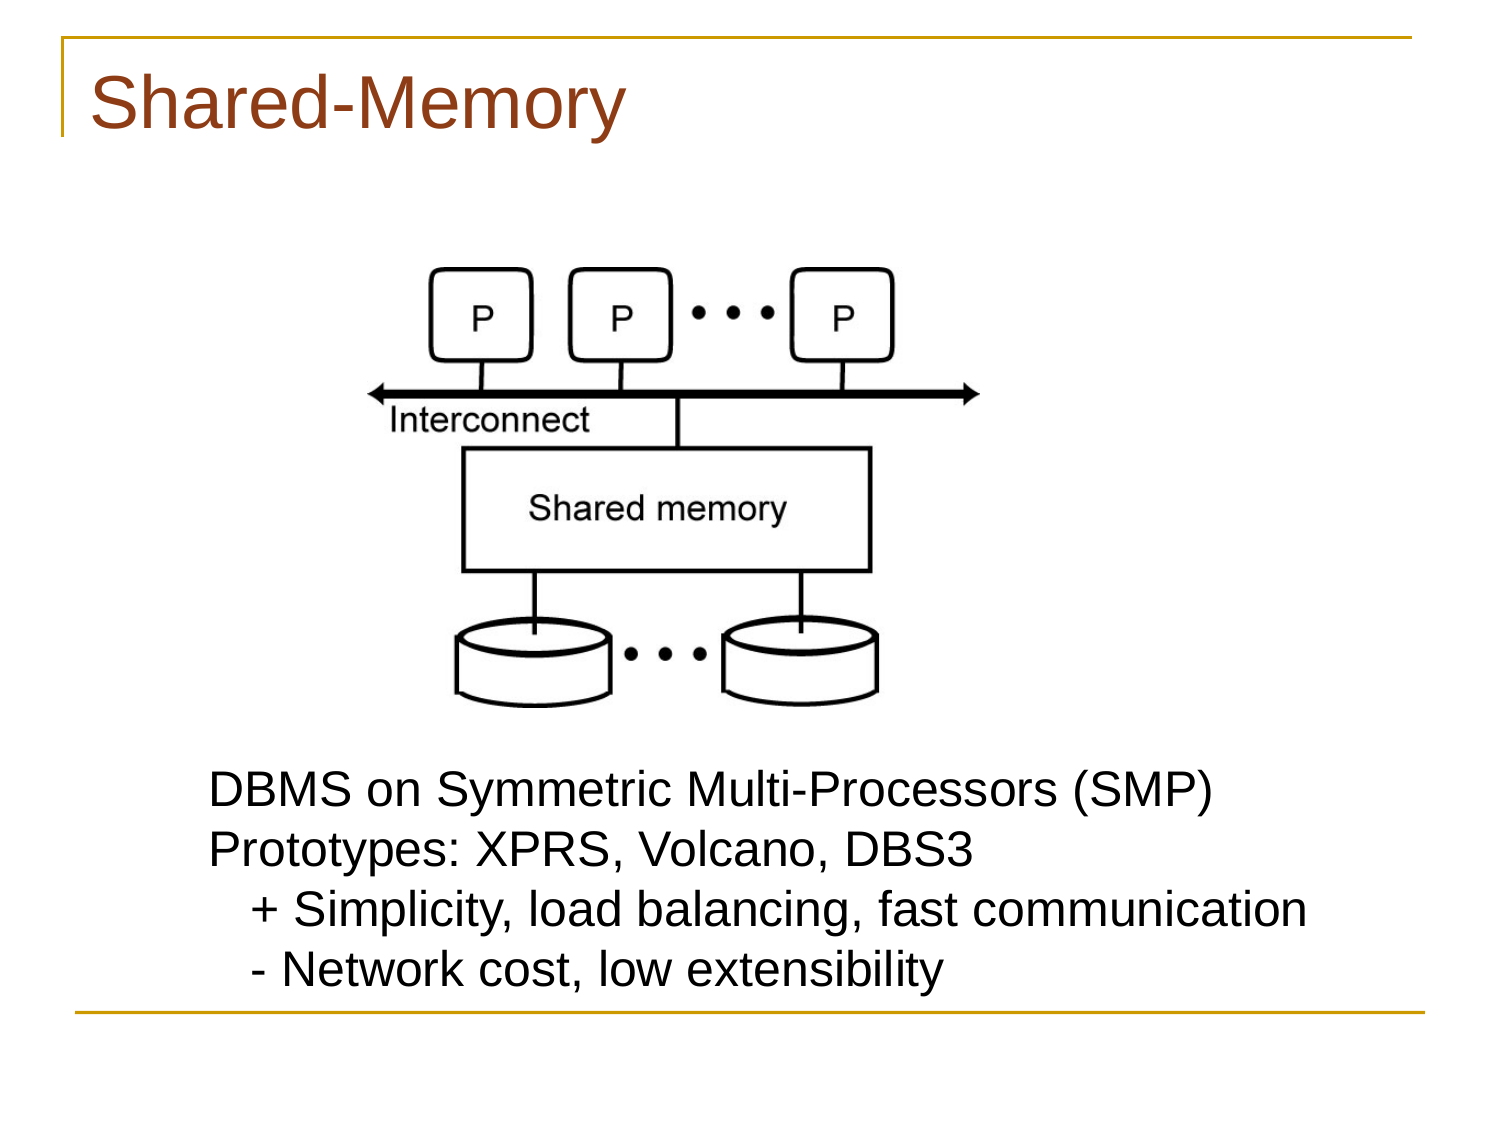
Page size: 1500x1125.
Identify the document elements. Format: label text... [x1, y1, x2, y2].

title Shared-Memory [74, 45, 1426, 233]
picture [367, 266, 980, 708]
list DBMS on Symmetric Multi-Processors (SMP) Prototypes: XPRS, Volcano, DBS3 + Simplicity, load balancing, fast communication - Network cost, low extensibility [193, 748, 1500, 1034]
